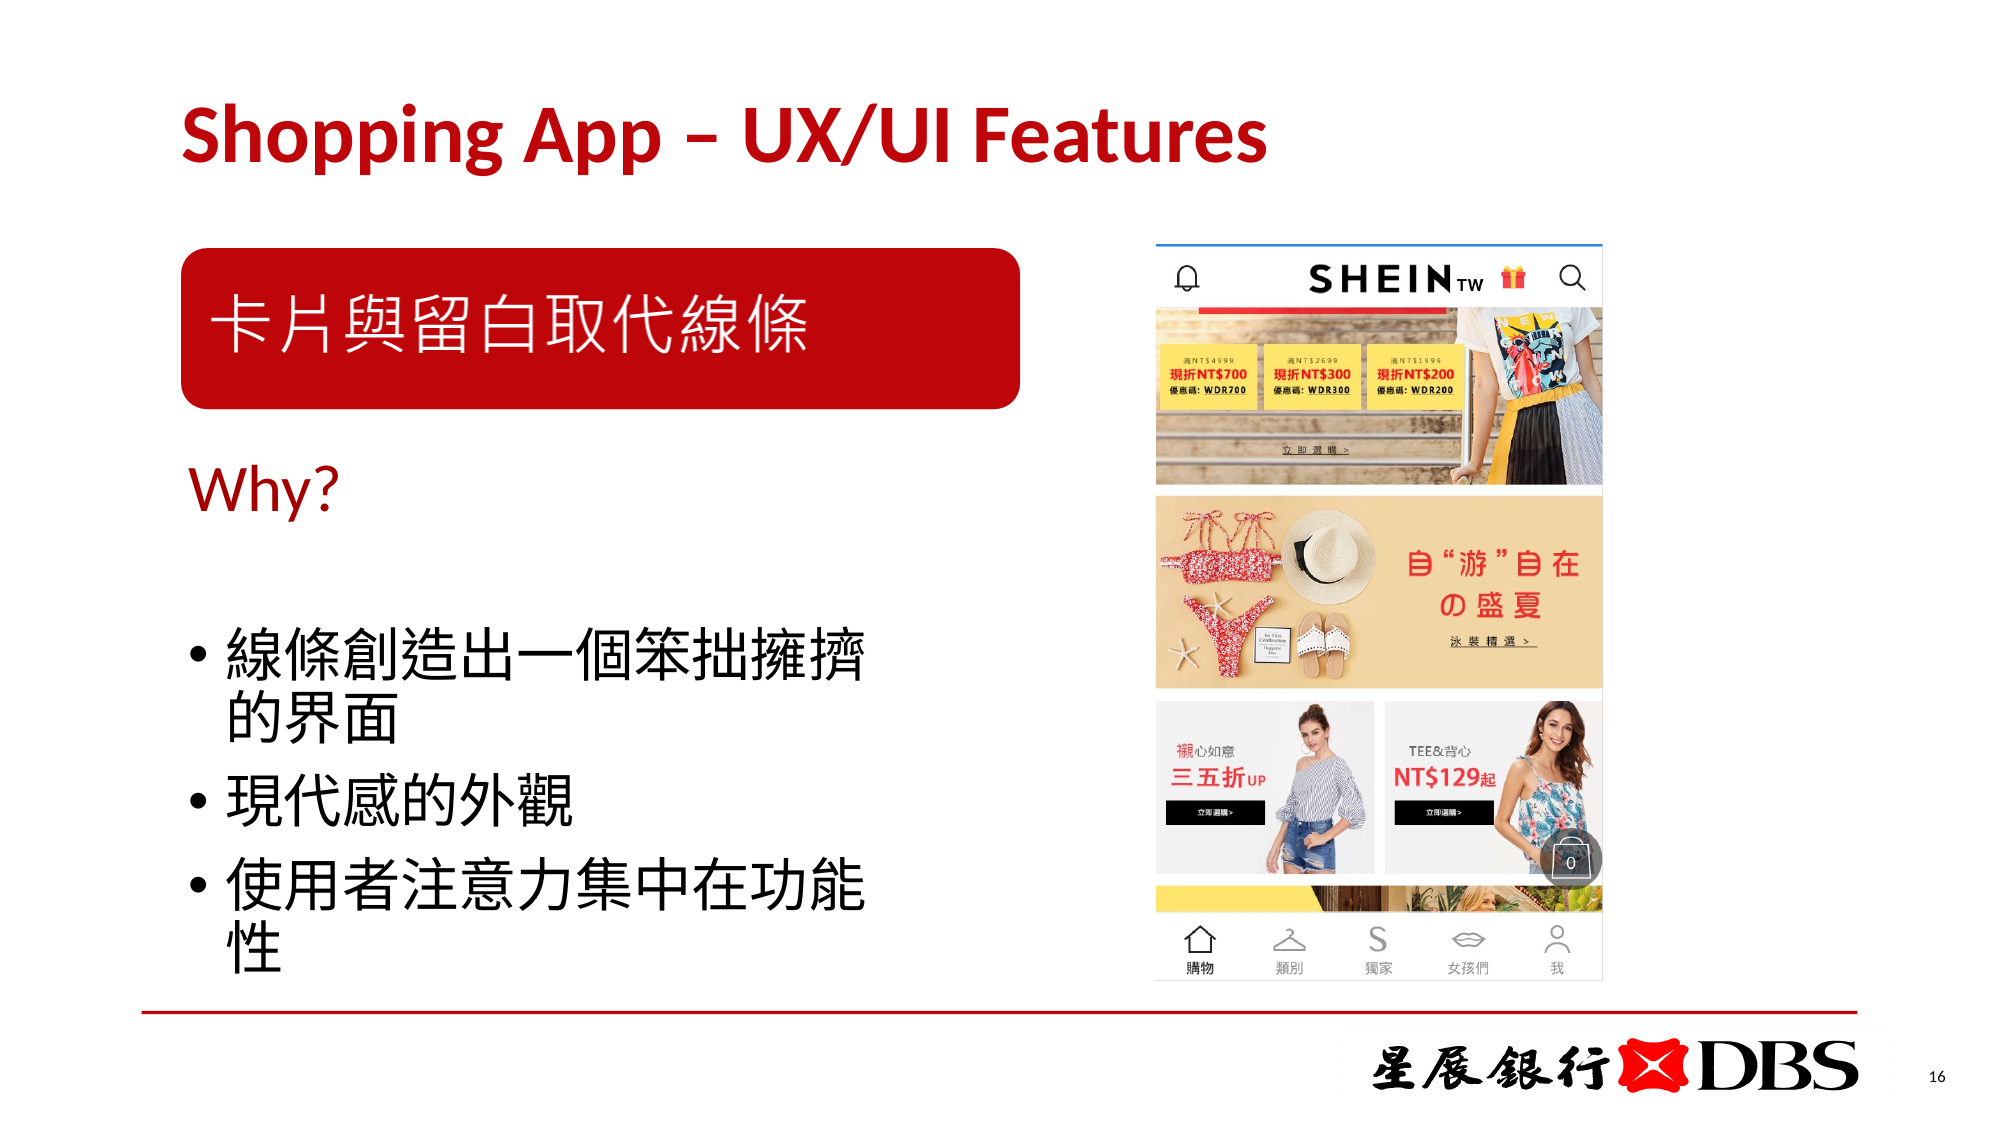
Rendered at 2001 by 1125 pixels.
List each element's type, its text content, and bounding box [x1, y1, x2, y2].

text_box Why? 線條創造出一個笨拙擁擠的界面 現代感的外觀 使用者注意力集中在功能性 [173, 437, 927, 990]
picture [1156, 243, 1603, 981]
title Shopping App – UX/UI Features [166, 81, 1851, 177]
picture [1340, 1026, 1891, 1102]
picture [166, 243, 1024, 414]
slide_number 16 [1727, 1044, 1961, 1108]
